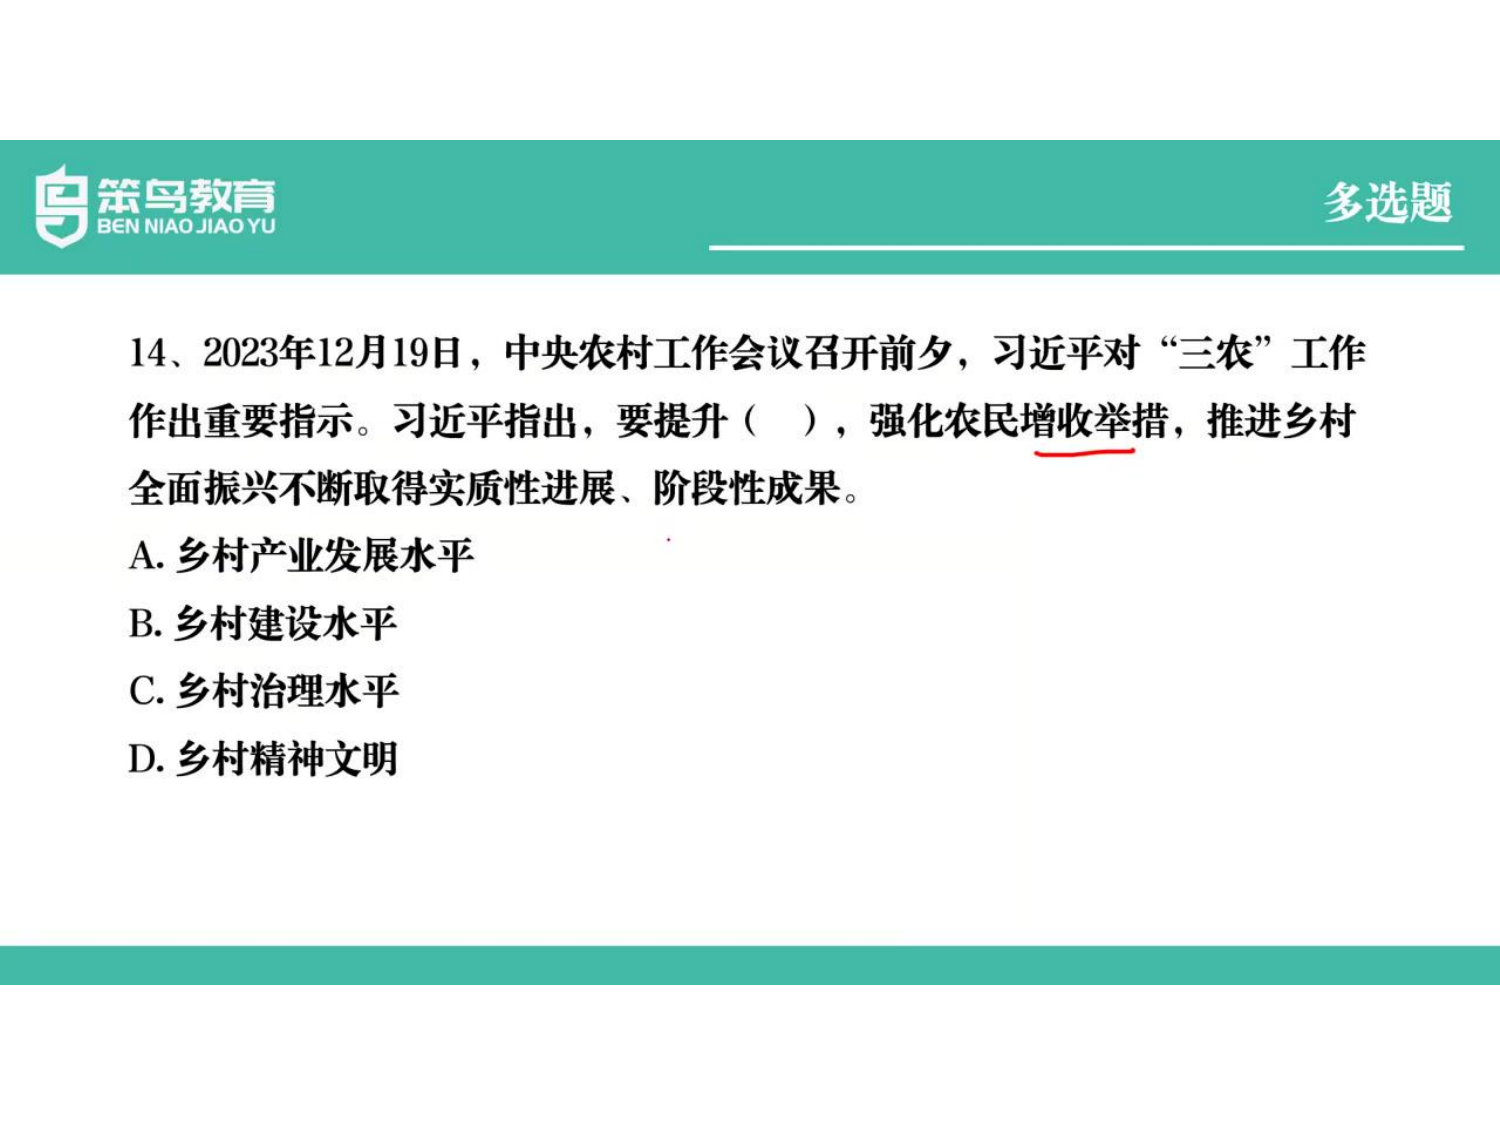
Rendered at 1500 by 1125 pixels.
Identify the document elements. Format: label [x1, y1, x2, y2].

picture [0, 140, 1500, 985]
